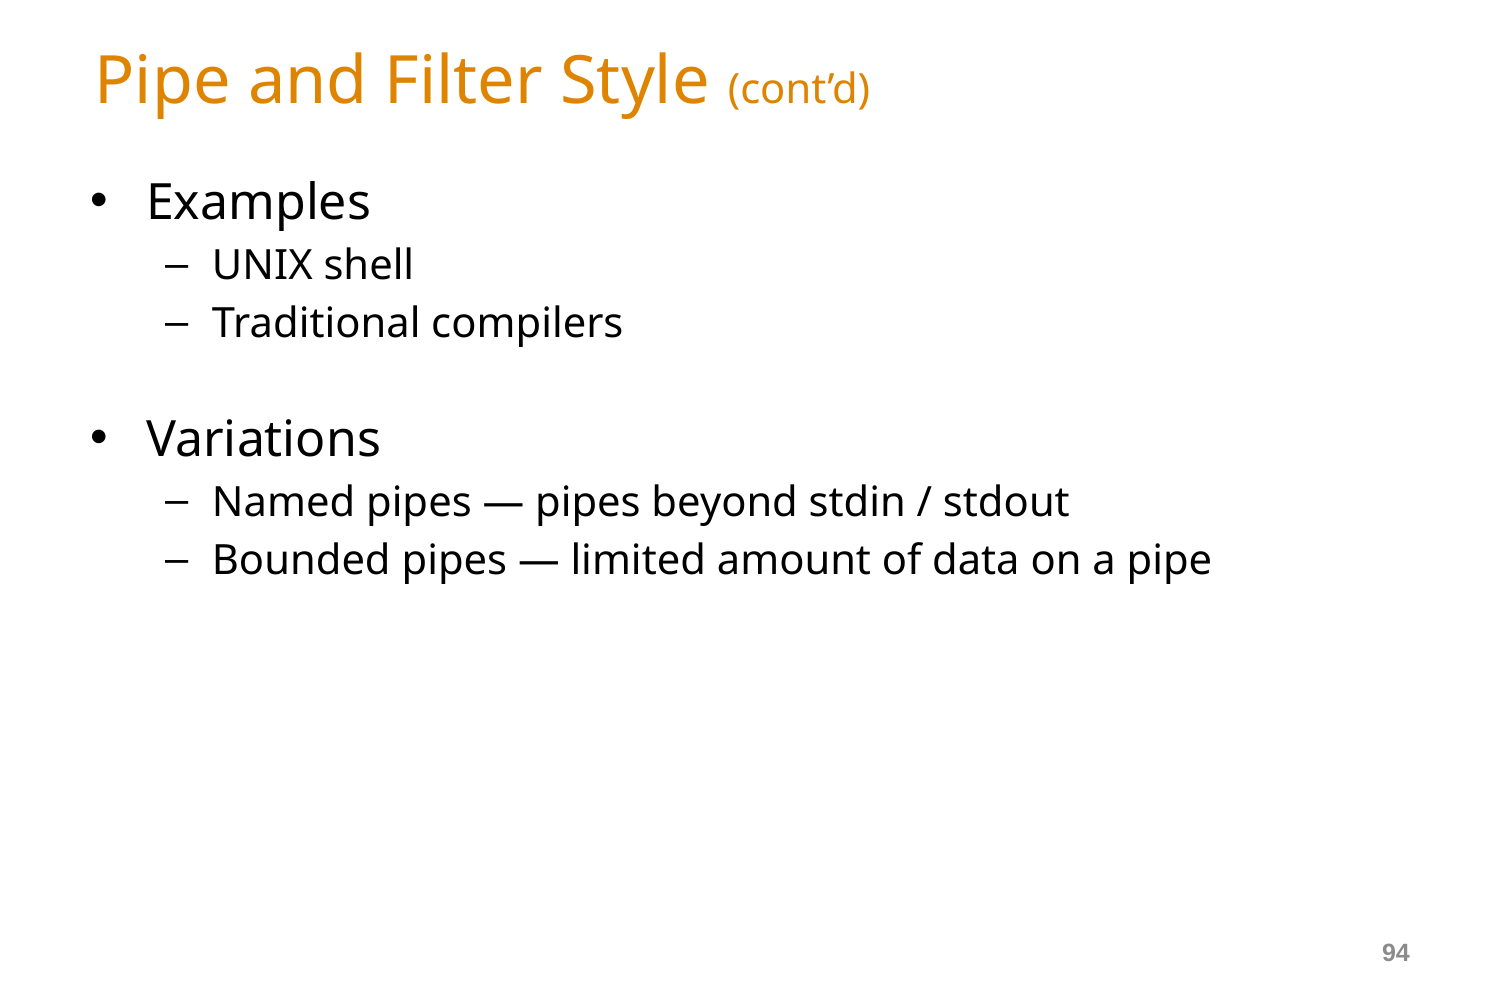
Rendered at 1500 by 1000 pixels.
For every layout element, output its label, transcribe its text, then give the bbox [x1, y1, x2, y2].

title Pipe and Filter Style (cont’d) [79, 37, 1430, 116]
slide_number 94 [1074, 926, 1425, 981]
list Examples UNIX shell Traditional compilers Variations Named pipes — pipes beyond stdin / stdout Bounded pipes — limited amount of data on a pipe [75, 161, 1425, 889]
